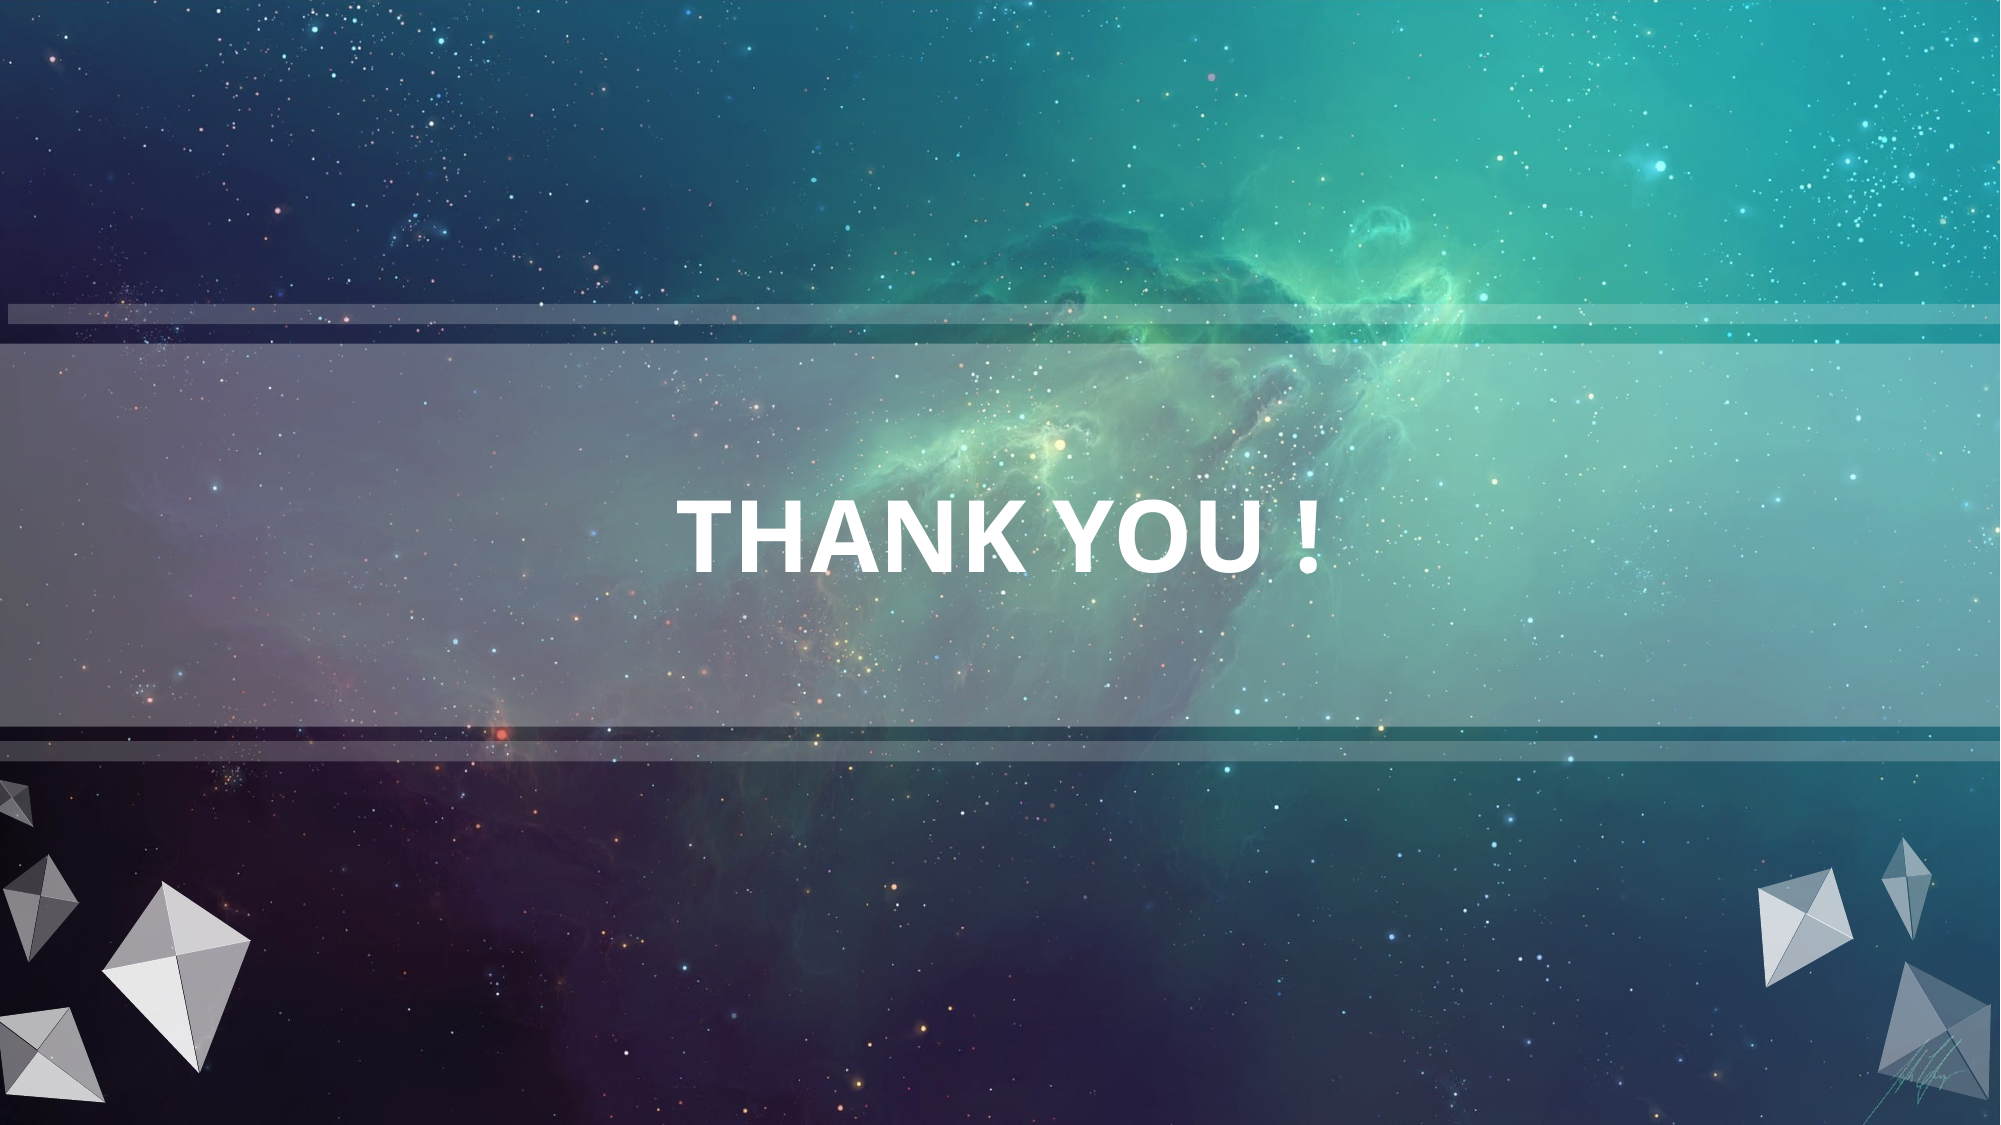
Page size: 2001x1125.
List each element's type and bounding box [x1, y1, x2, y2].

text_box [0, 343, 2000, 762]
text_box [1745, 837, 2000, 1120]
text_box [0, 774, 258, 1115]
picture [0, 0, 2000, 343]
picture [0, 762, 2000, 1125]
